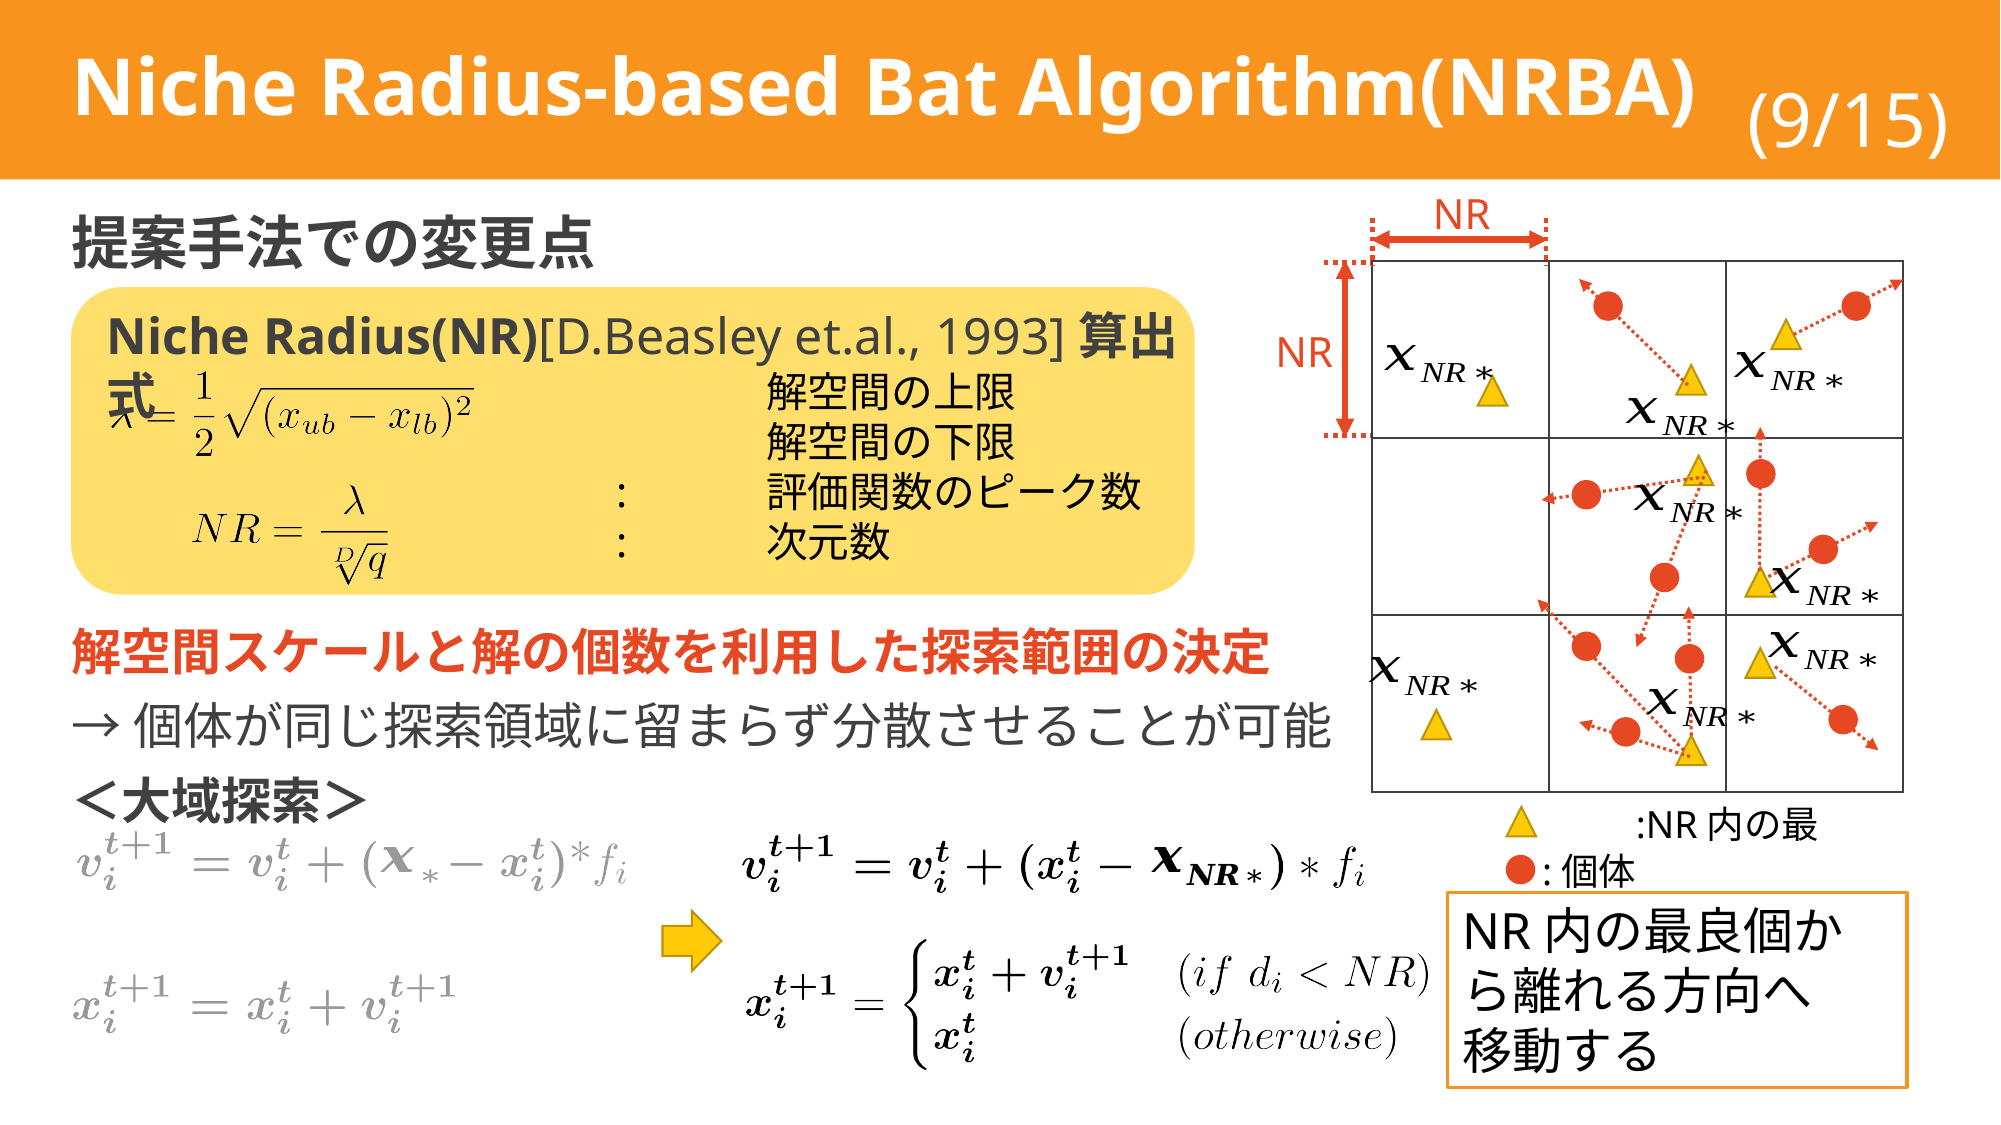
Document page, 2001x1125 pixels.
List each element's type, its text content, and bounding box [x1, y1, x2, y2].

text_box [1548, 260, 1725, 437]
slide_number (9/15) [1514, 68, 1965, 178]
text_box [1371, 614, 1548, 793]
text_box [1548, 614, 1725, 793]
text_box [1504, 804, 1538, 838]
text_box [1476, 373, 1509, 407]
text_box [1636, 470, 1707, 648]
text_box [1579, 278, 1688, 386]
text_box NR [1418, 240, 1514, 246]
text_box [26, 829, 637, 895]
text_box [1769, 317, 1803, 351]
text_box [1537, 599, 1684, 751]
text_box [1504, 853, 1527, 886]
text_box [1768, 521, 1879, 577]
picture [77, 831, 626, 891]
text_box [28, 971, 639, 1037]
text_box :個体 [1527, 840, 1651, 901]
list 提案手法での変更点 解空間スケールと解の個数を利用した探索範囲の決定 →個体が同じ探索領域に留まらず分散させることが可能 ＜大域探索＞ [56, 206, 1928, 992]
text_box [1690, 453, 1707, 470]
title Niche Radius-based Bat Algorithm(NRBA) [56, 0, 1782, 180]
text_box [1674, 362, 1708, 396]
text_box [661, 908, 723, 974]
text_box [1793, 279, 1904, 335]
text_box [1688, 606, 1692, 736]
text_box [1548, 437, 1725, 614]
text_box [1745, 458, 1759, 490]
text_box [1743, 565, 1777, 598]
text_box [1571, 500, 1602, 511]
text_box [1579, 722, 1691, 757]
picture [741, 834, 1364, 893]
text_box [1258, 325, 1436, 373]
text_box NR [1260, 373, 1356, 384]
text_box NR [1260, 318, 1356, 325]
text_box NR [1418, 180, 1514, 239]
text_box [1419, 707, 1453, 741]
text_box [1674, 736, 1708, 767]
picture [73, 974, 455, 1034]
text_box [1541, 477, 1636, 500]
text_box [1371, 260, 1548, 437]
picture [746, 939, 1428, 1070]
text_box [1725, 437, 1904, 614]
text_box [1684, 648, 1688, 675]
text_box [1725, 614, 1904, 793]
text_box [1371, 437, 1548, 614]
text_box [1692, 648, 1706, 675]
text_box [1761, 458, 1777, 490]
text_box [1725, 260, 1904, 437]
text_box [1743, 645, 1775, 679]
text_box [1707, 472, 1716, 487]
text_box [1775, 666, 1879, 751]
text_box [70, 287, 1202, 595]
